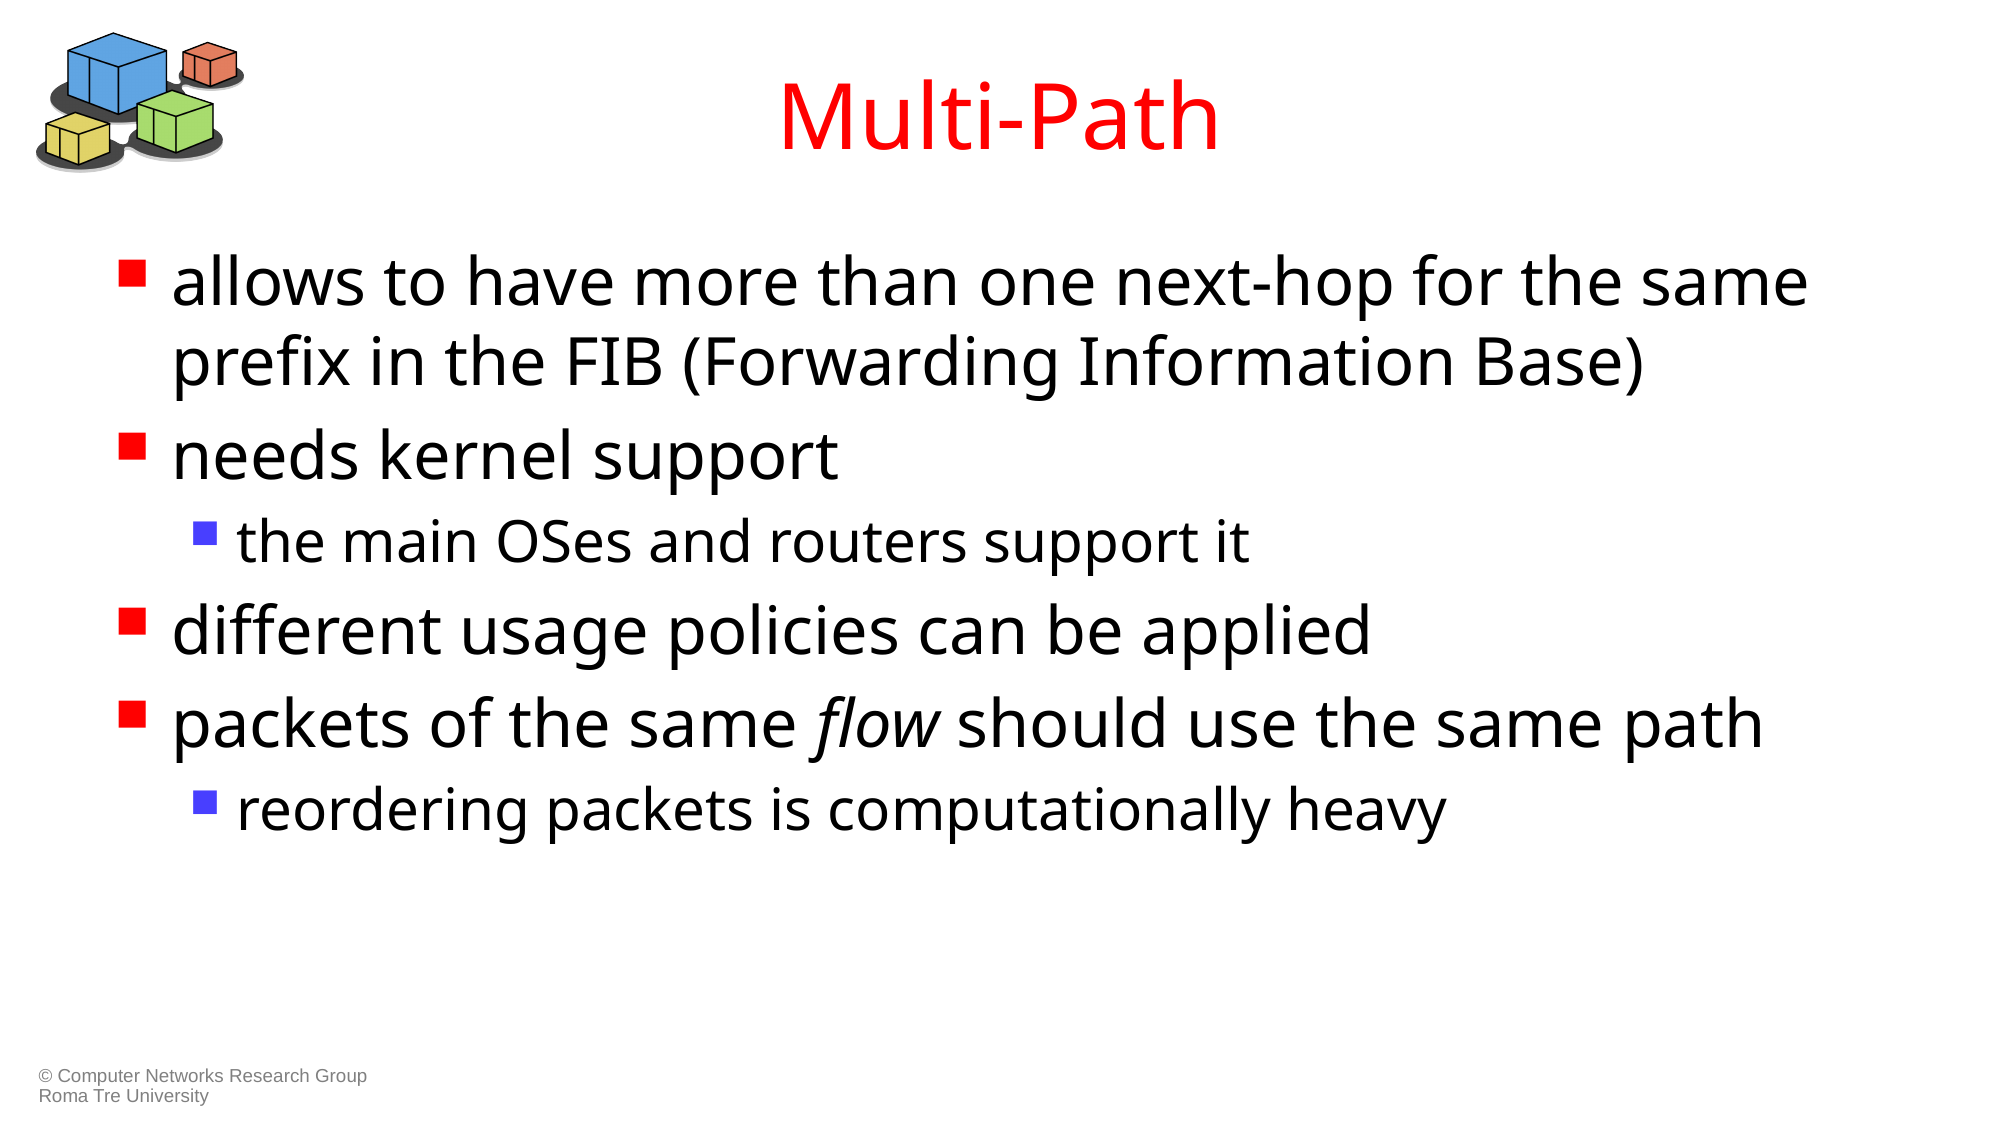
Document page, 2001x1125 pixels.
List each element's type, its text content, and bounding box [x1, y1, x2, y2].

picture [36, 32, 99, 173]
list allows to have more than one next-hop for the same prefix in the FIB (Forwarding Information Base) needs kernel support the main OSes and routers support it different usage policies can be applied packets of the same flow should use the same path reordering packets is computationally heavy [99, 231, 1900, 1005]
title Multi-Path [99, 19, 1900, 207]
